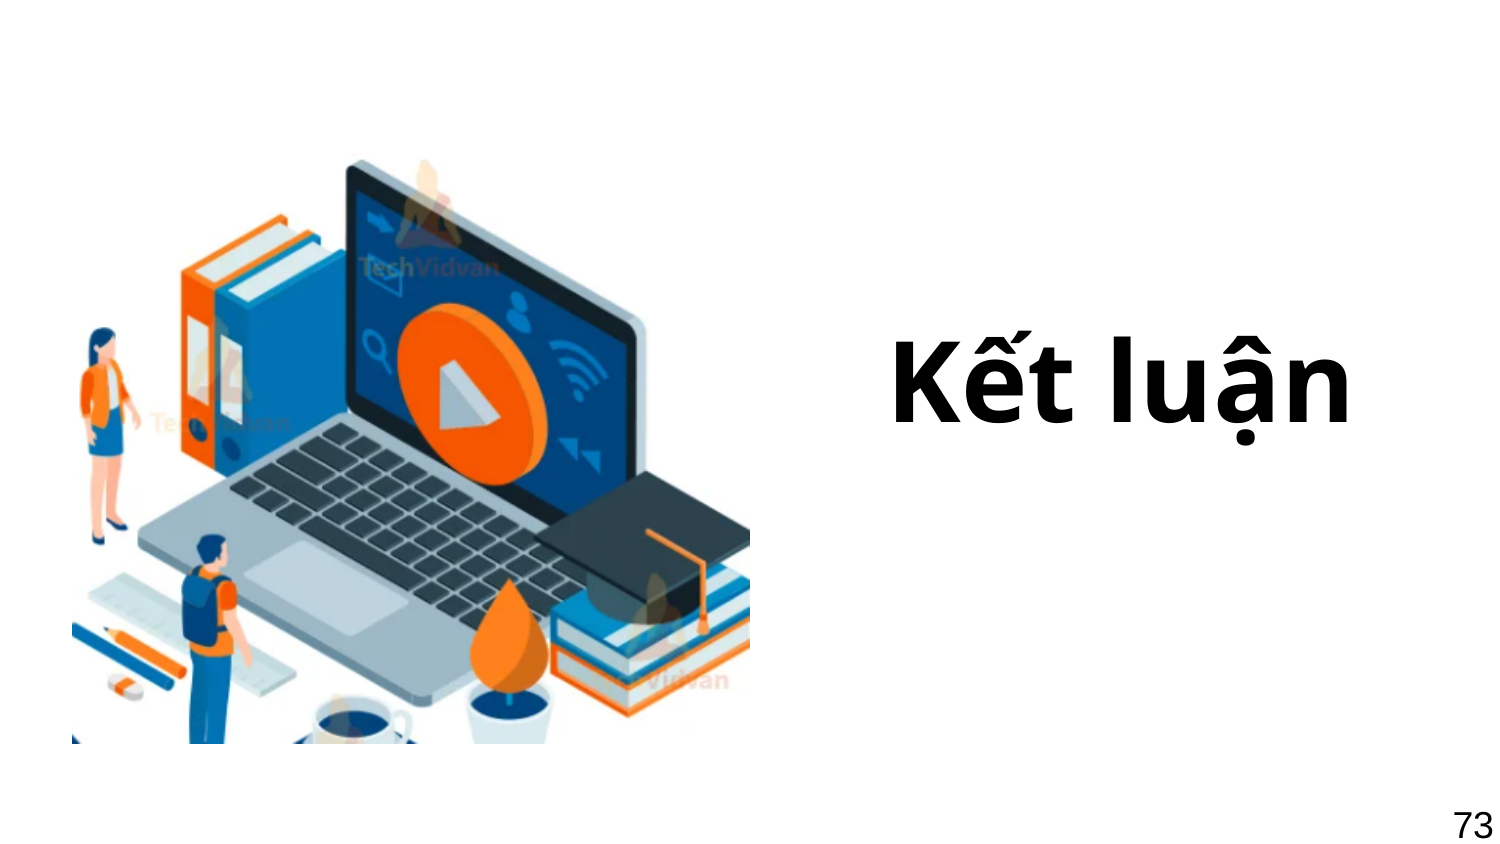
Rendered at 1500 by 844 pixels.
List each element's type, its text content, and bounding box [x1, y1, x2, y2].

title Kết luận [786, 300, 1456, 461]
picture [72, 99, 750, 744]
text_box 73 [1437, 793, 1500, 844]
